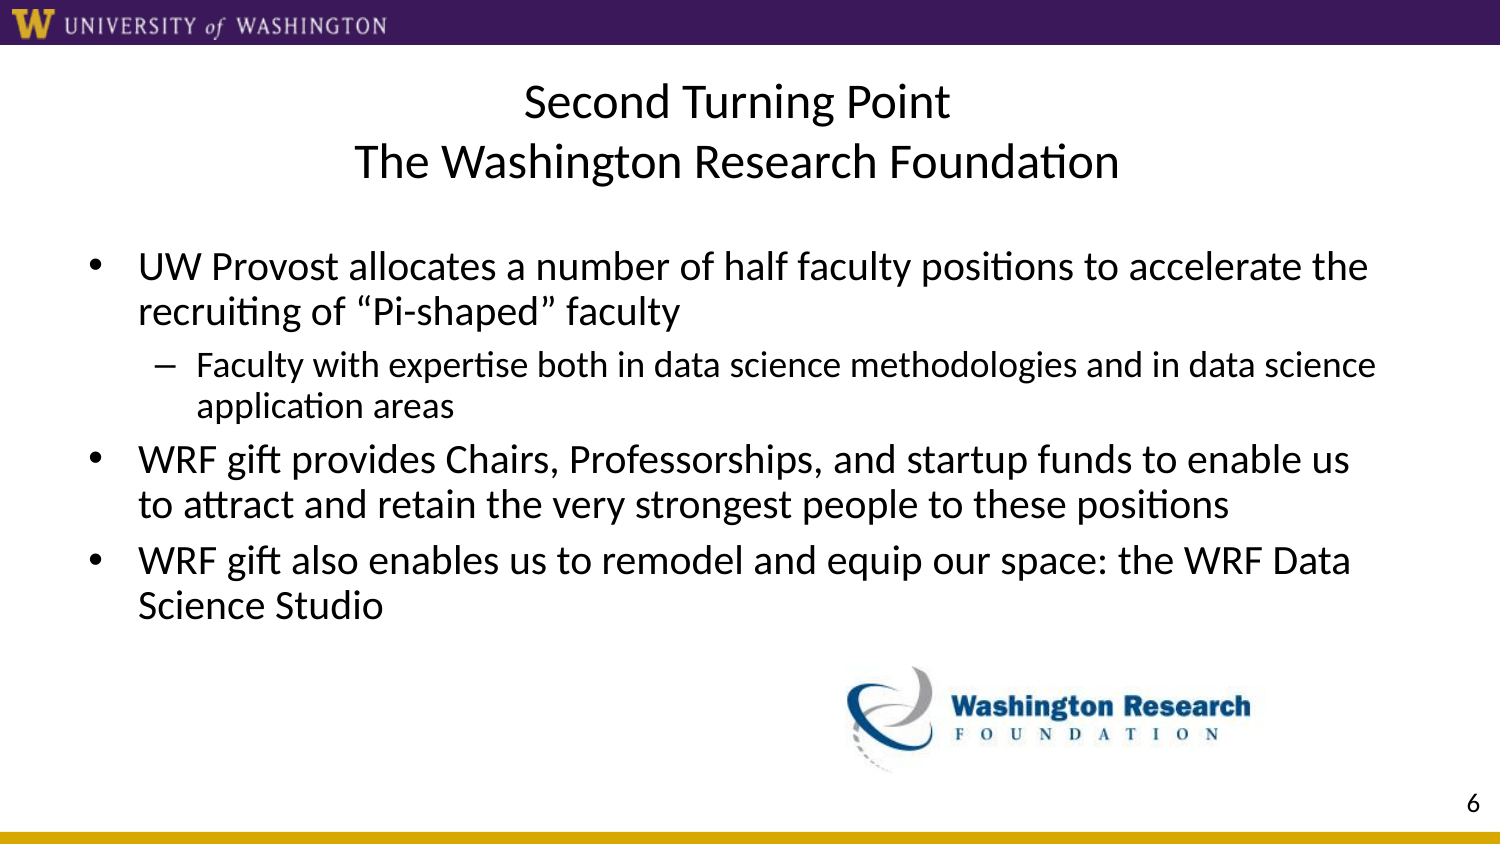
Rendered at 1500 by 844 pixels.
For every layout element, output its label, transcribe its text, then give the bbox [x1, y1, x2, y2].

picture [12, 9, 387, 40]
title Second Turning Point The Washington Research Foundation [62, 71, 1413, 185]
list UW Provost allocates a number of half faculty positions to accelerate the recruiting of “Pi-shaped” faculty Faculty with expertise both in data science methodologies and in data science application areas WRF gift provides Chairs, Professorships, and startup funds to enable us to attract and retain the very strongest people to these positions WRF gift also enables us to remodel and equip our space: the WRF Data Science Studio [75, 237, 1401, 813]
picture [845, 666, 1268, 774]
slide_number 6 [1403, 779, 1494, 844]
